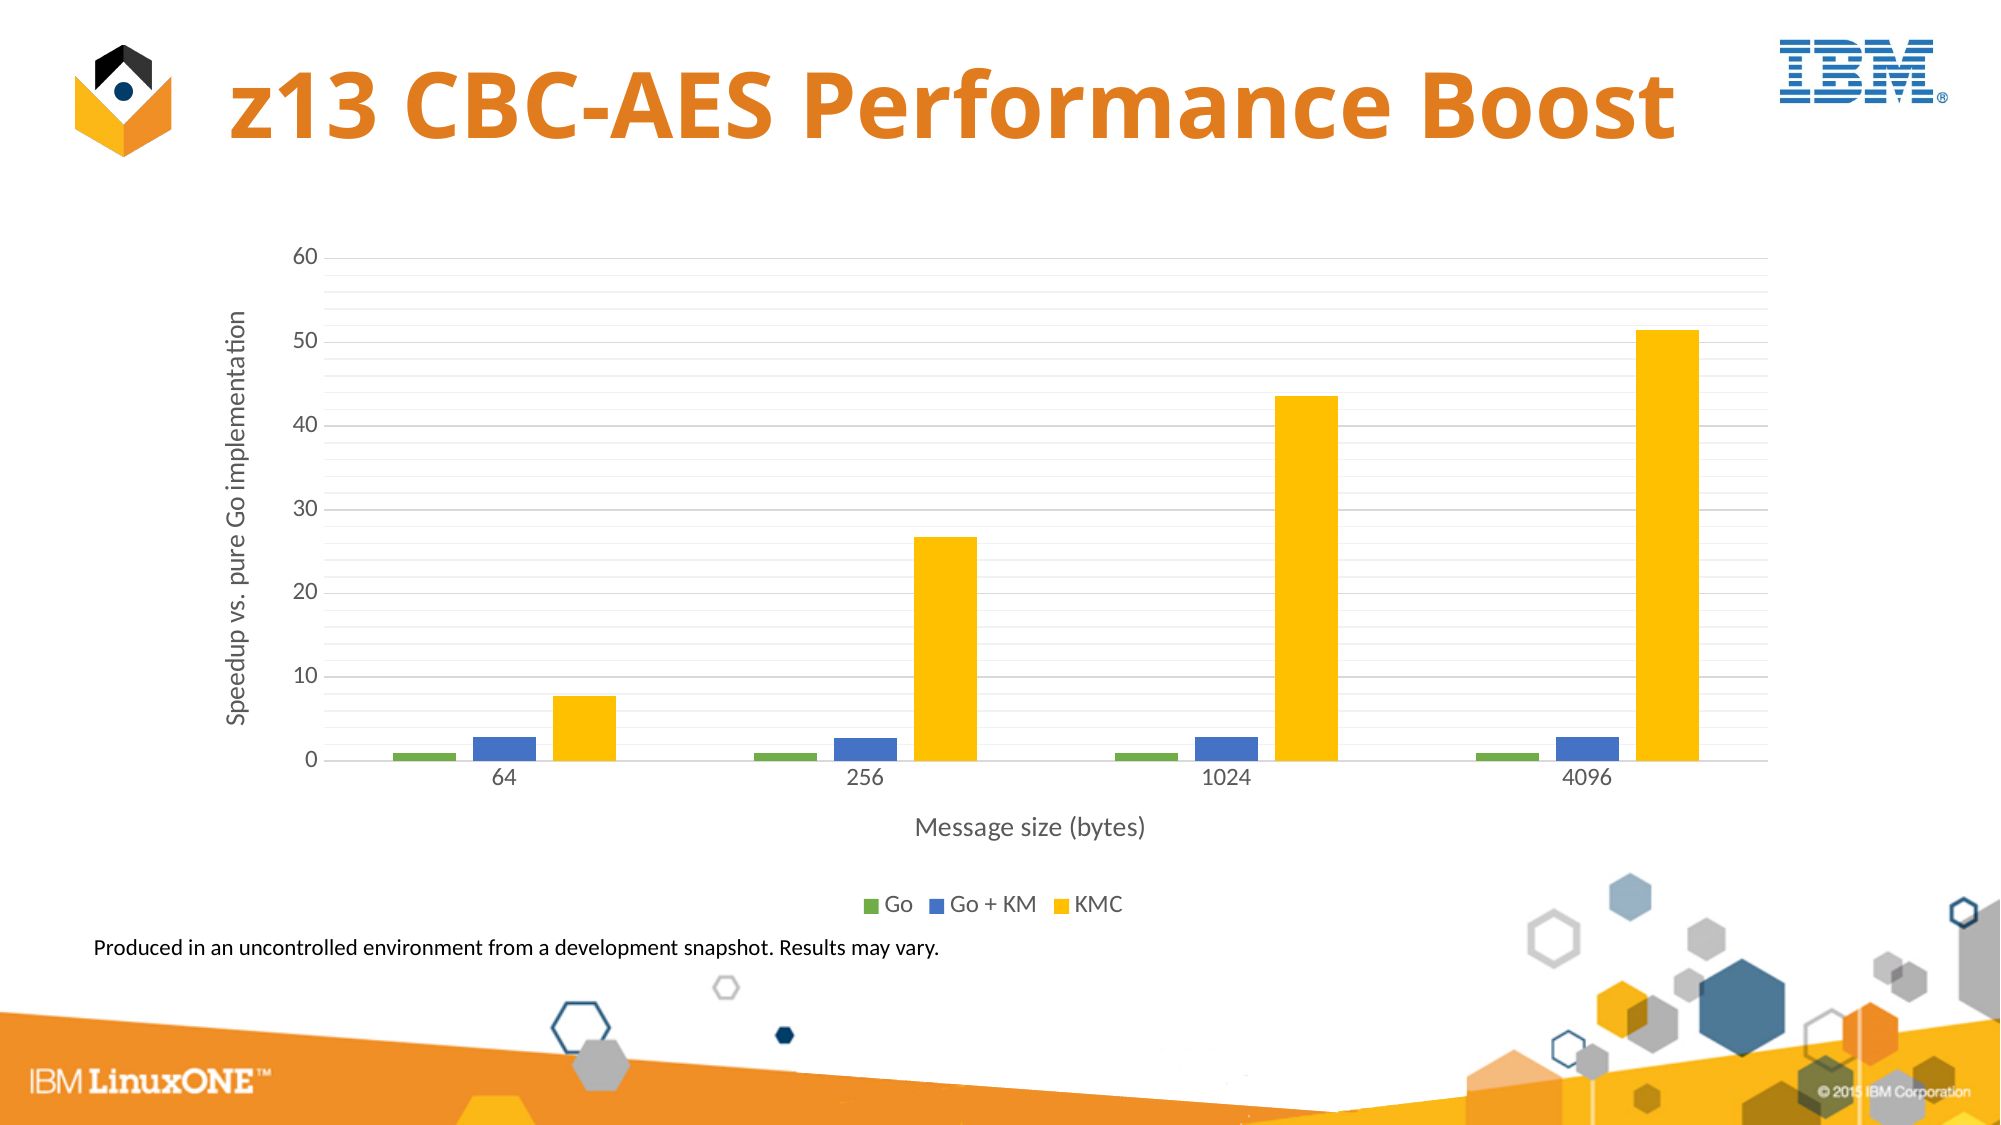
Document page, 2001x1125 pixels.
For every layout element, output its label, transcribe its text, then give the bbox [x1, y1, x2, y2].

chart [187, 232, 1800, 925]
text_box Produced in an uncontrolled environment from a development snapshot. Results may vary. [79, 924, 957, 968]
picture [0, 0, 2000, 1125]
title z13 CBC-AES Performance Boost [214, 0, 1940, 218]
